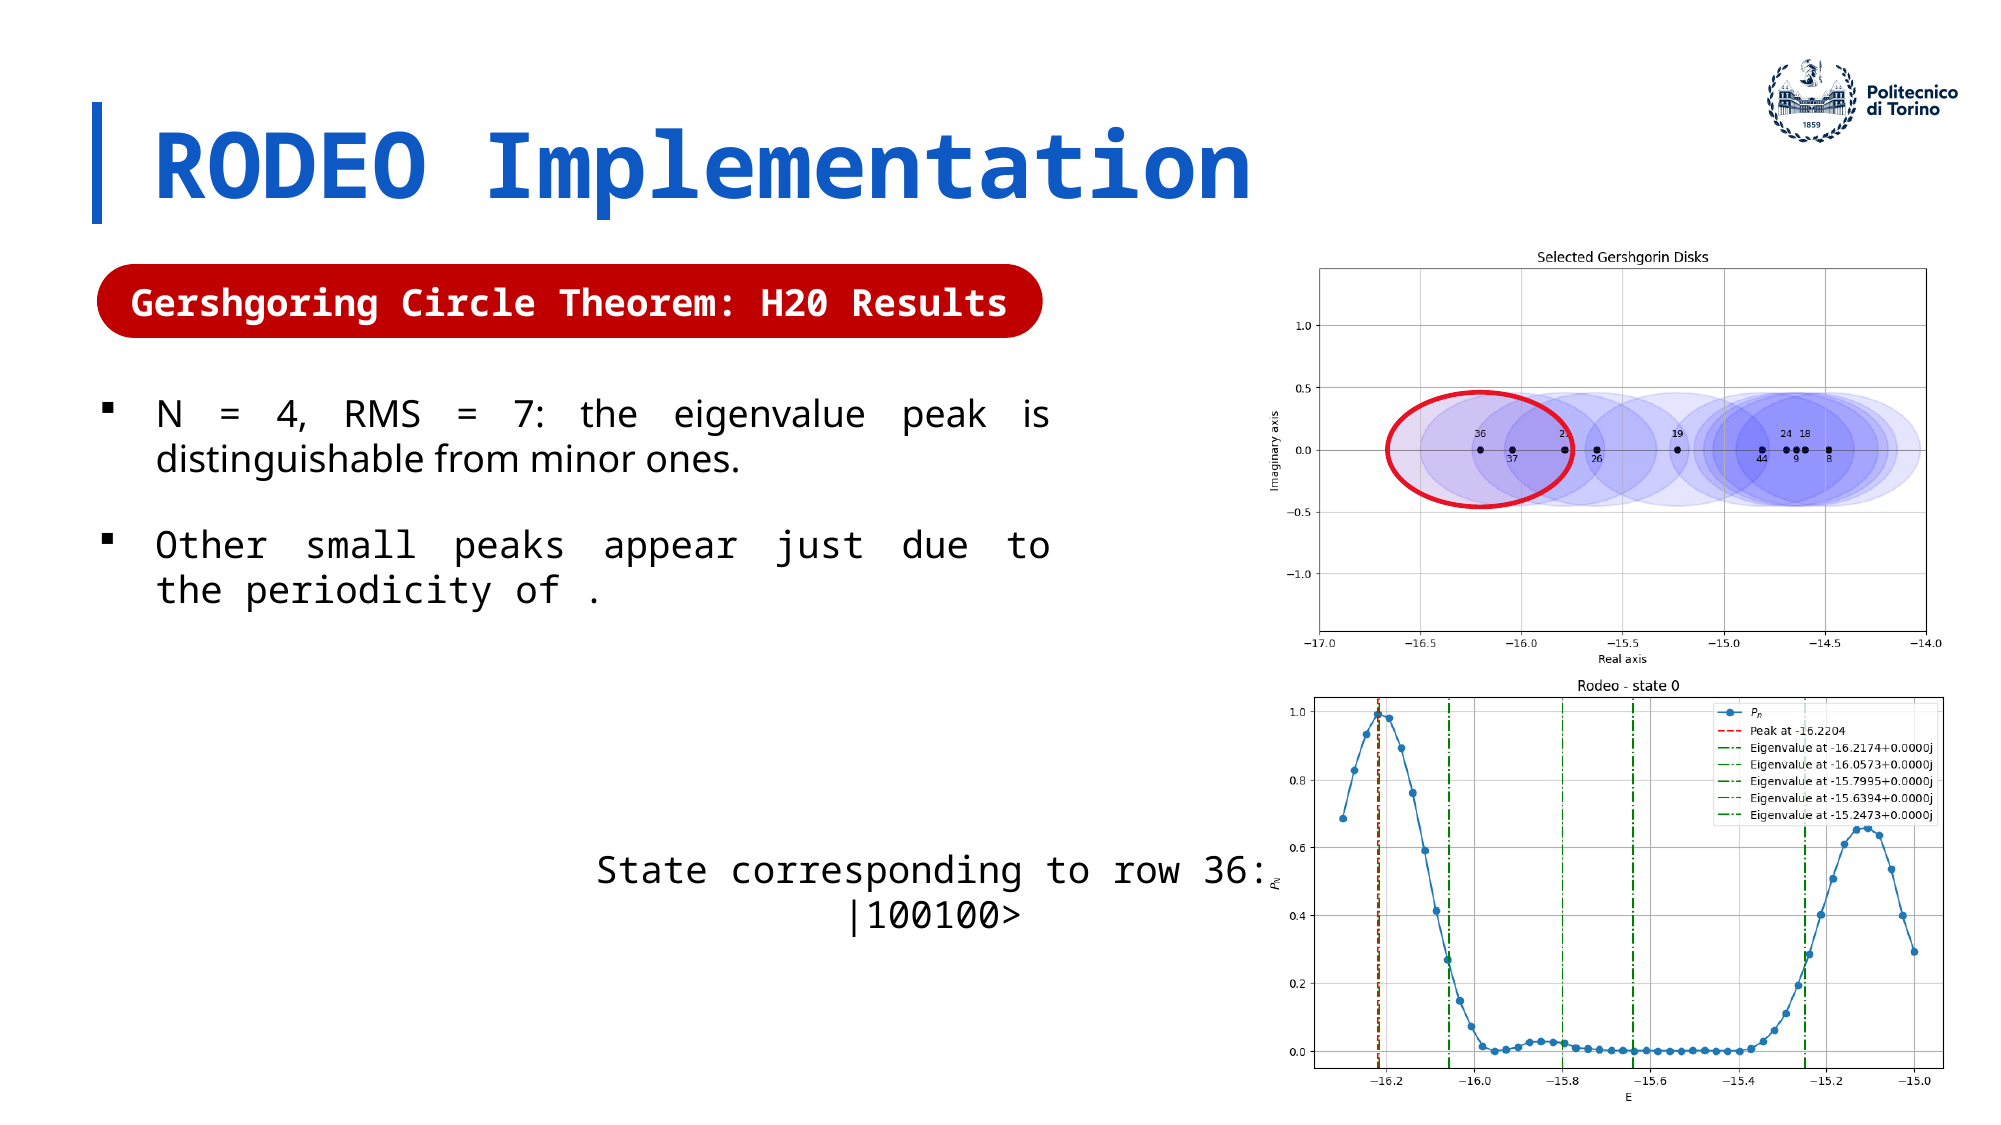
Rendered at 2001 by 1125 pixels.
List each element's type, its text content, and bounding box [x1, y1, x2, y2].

text_box State corresponding to row 36: |100100> [578, 838, 1261, 944]
text_box N = 4, RMS = 7: the eigenvalue peak is distinguishable from minor ones. [84, 382, 1066, 533]
title RODEO Implementation [137, 59, 1863, 278]
text_box Gershgoring Circle Theorem: H20 Results [95, 262, 1045, 340]
picture [1767, 58, 1958, 143]
picture [1261, 243, 1951, 1110]
